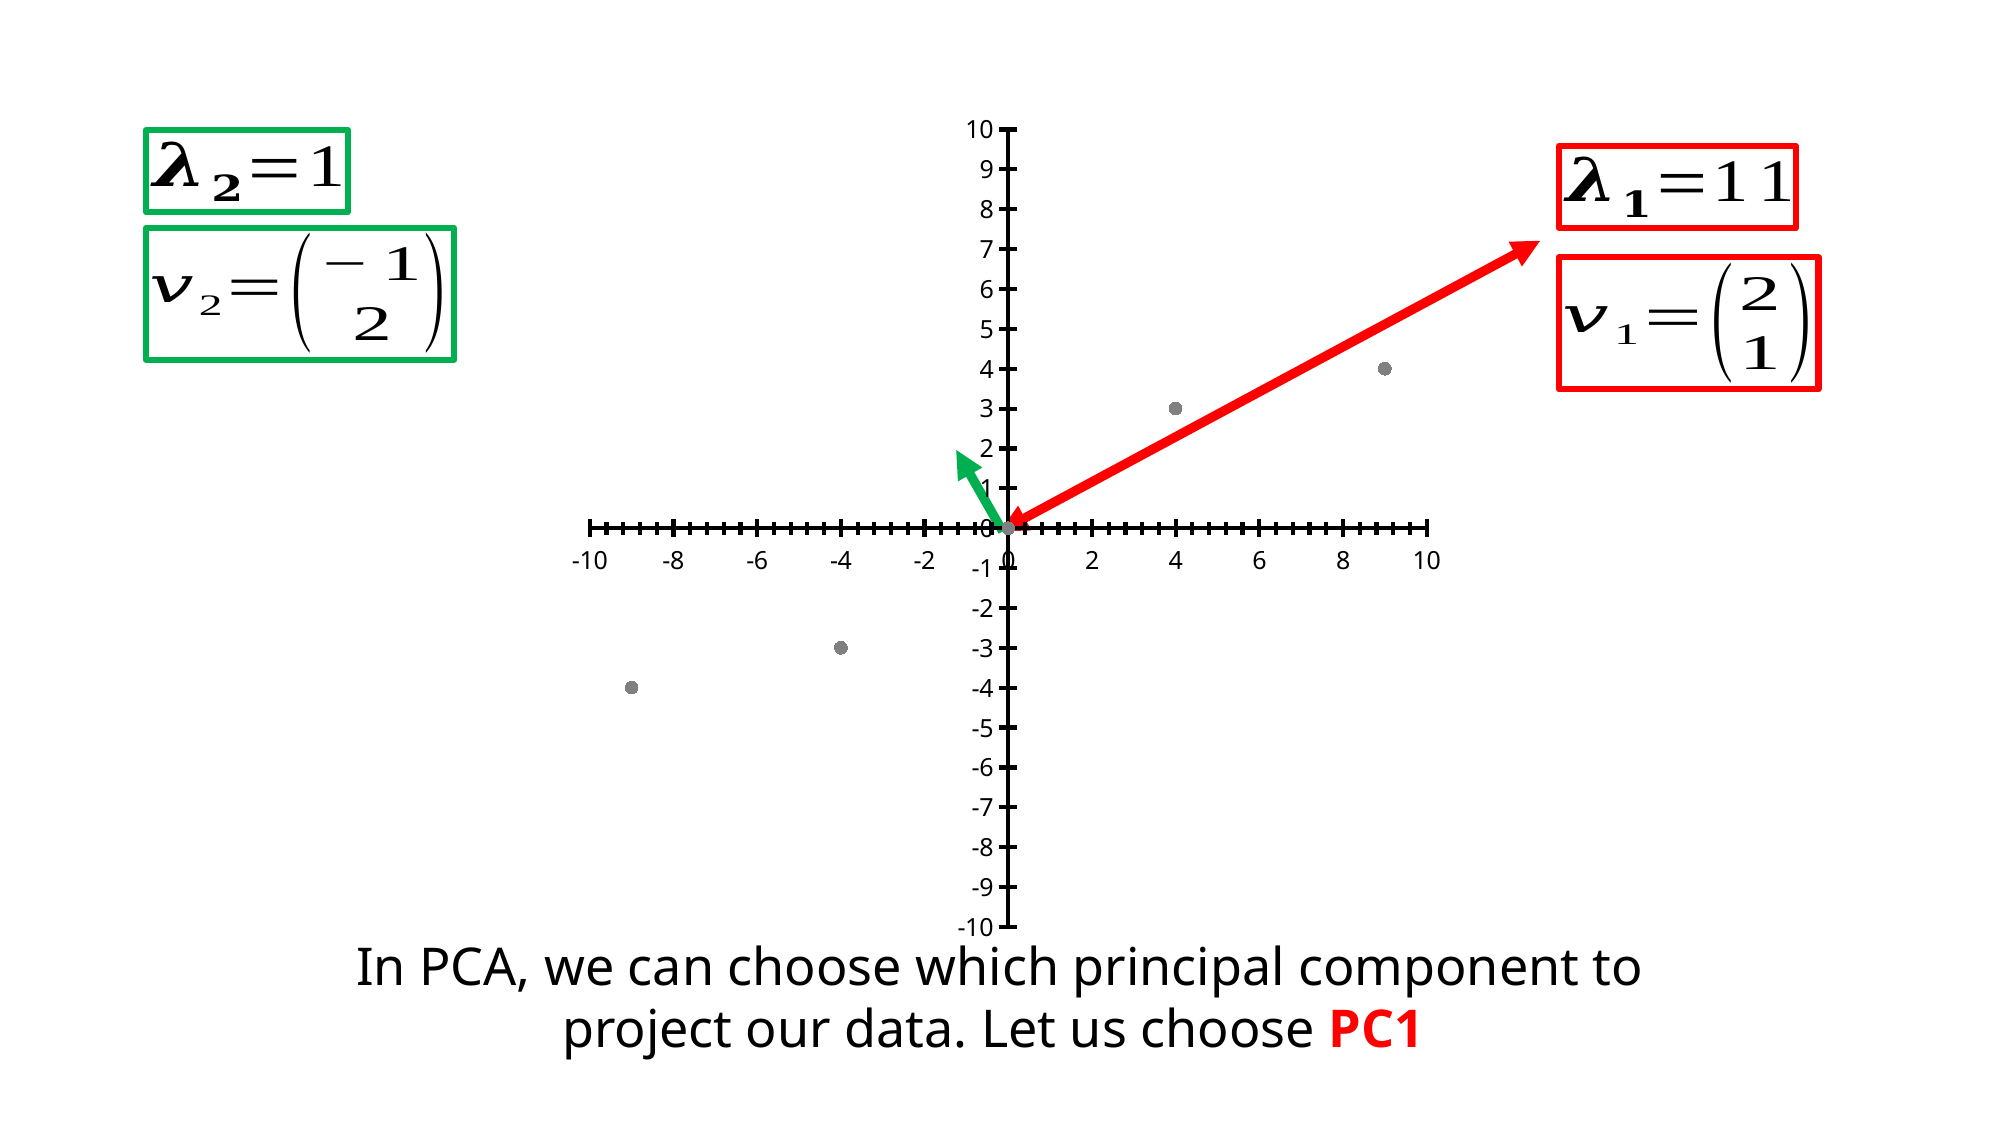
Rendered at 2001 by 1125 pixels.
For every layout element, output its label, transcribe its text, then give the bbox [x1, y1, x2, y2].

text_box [1447, 240, 1541, 532]
text_box In PCA, we can choose which principal component to project our data. Let us choose PC1 [266, 920, 1735, 1072]
chart [559, 103, 1447, 991]
